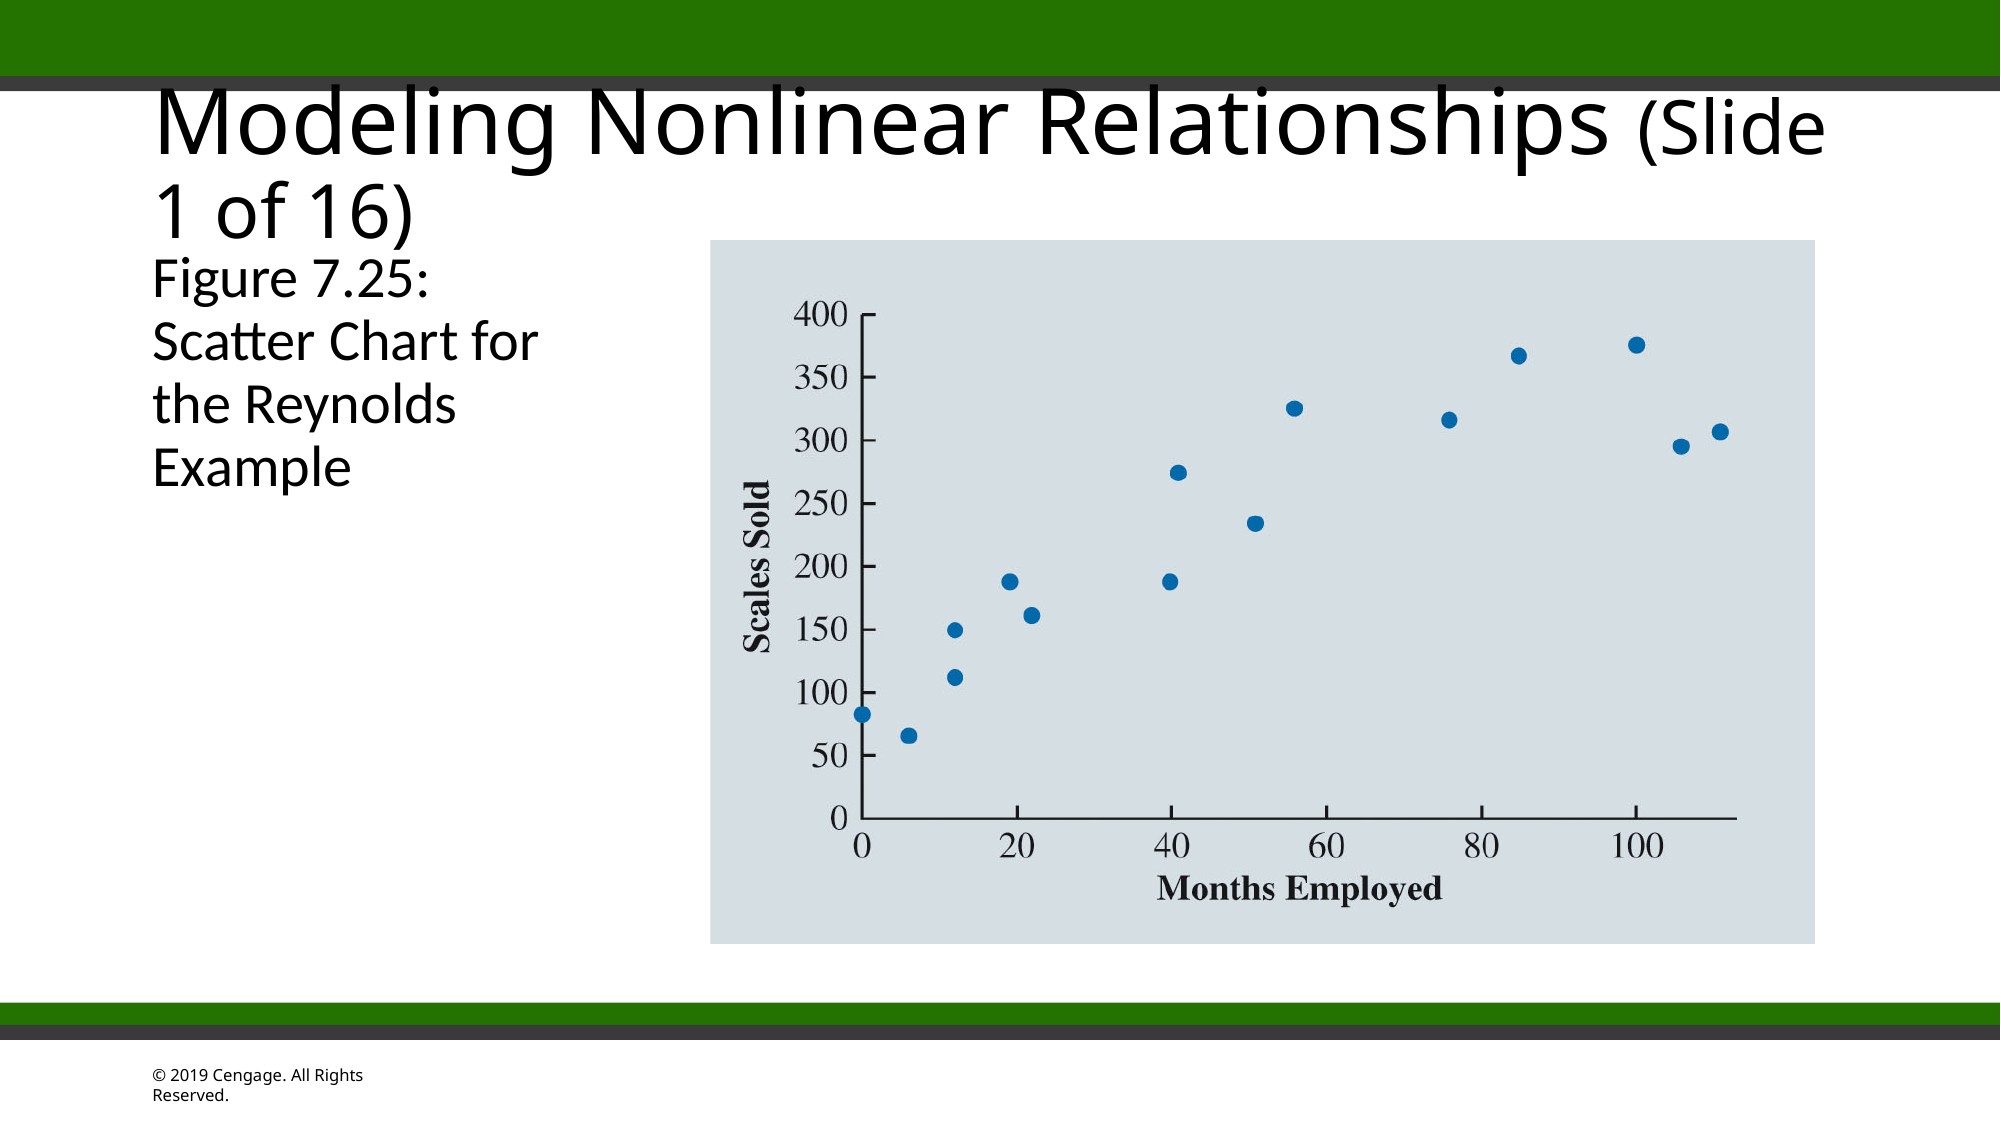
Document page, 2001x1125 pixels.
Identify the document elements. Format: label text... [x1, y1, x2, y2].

picture [710, 239, 1815, 944]
list Figure 7.25: Scatter Chart for the Reynolds Example [137, 239, 615, 678]
title Modeling Nonlinear Relationships (Slide 1 of 16) [137, 104, 1863, 225]
